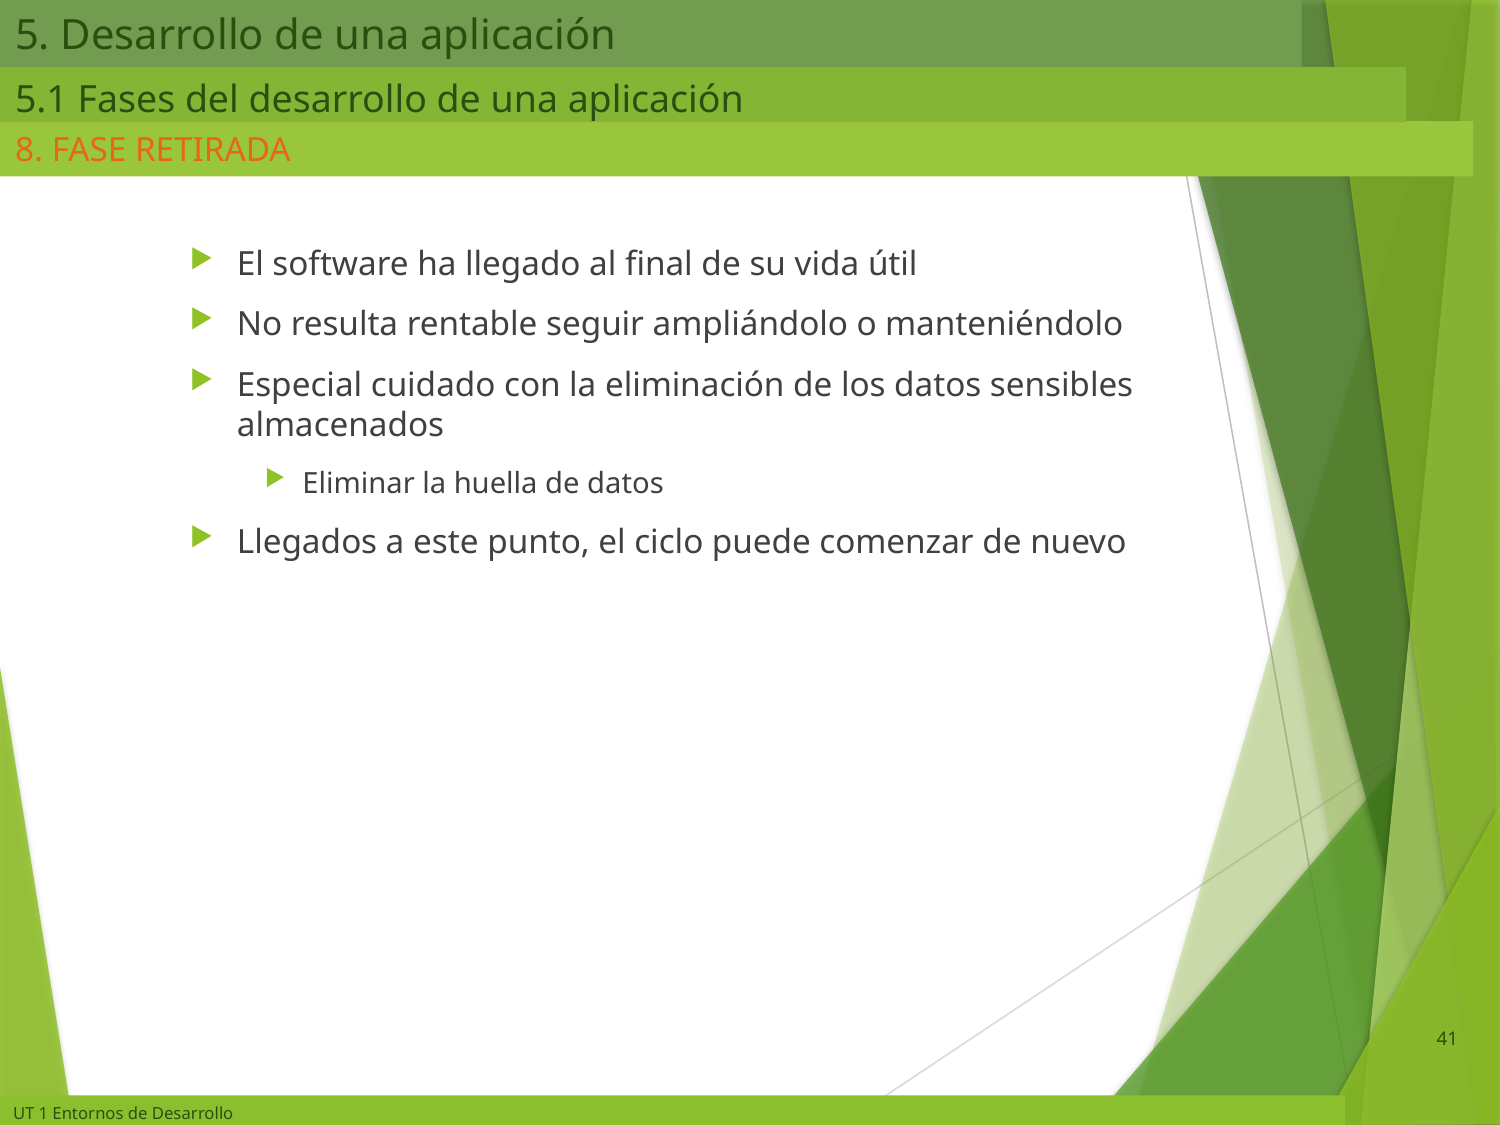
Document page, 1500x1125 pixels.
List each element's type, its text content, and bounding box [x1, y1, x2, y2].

title 5. Desarrollo de una aplicación [0, 0, 1302, 67]
slide_number 41 [1389, 1009, 1474, 1070]
list 8. FASE RETIRADA [0, 121, 1474, 177]
list 5.1 Fases del desarrollo de una aplicación [0, 67, 1406, 123]
text_box El software ha llegado al final de su vida útil No resulta rentable seguir ampliándolo o manteniéndolo Especial cuidado con la eliminación de los datos sensibles almacenados Eliminar la huella de datos Llegados a este punto, el ciclo puede comenzar de nuevo [99, 234, 1248, 991]
